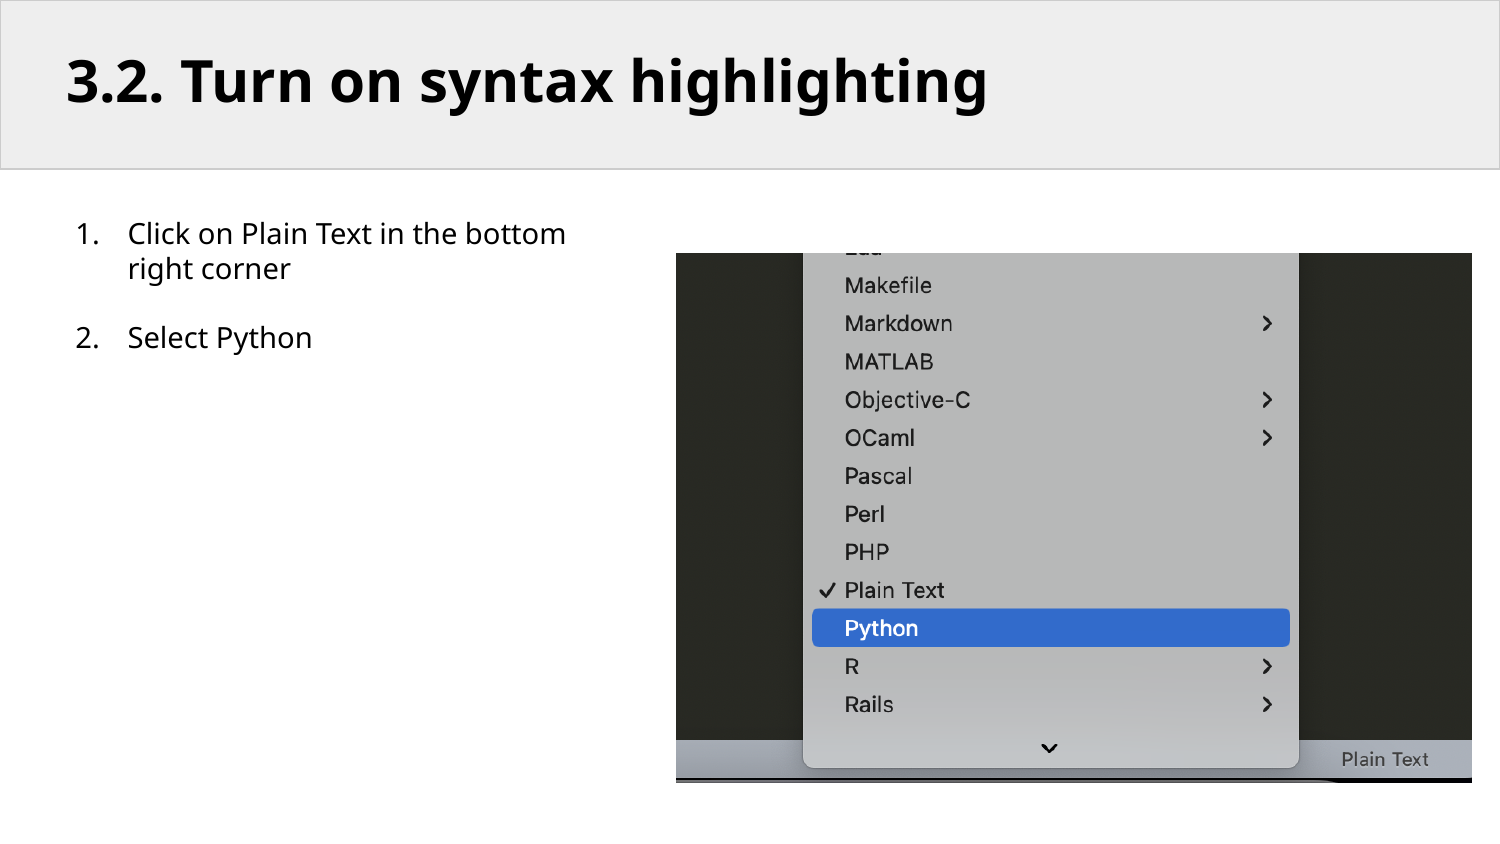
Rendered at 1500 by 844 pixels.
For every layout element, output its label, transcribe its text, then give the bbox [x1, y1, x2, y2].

picture [676, 252, 1472, 783]
text_box Click on Plain Text in the bottom right corner Select Python [37, 199, 636, 370]
title 3.2. Turn on syntax highlighting [51, 29, 1008, 132]
